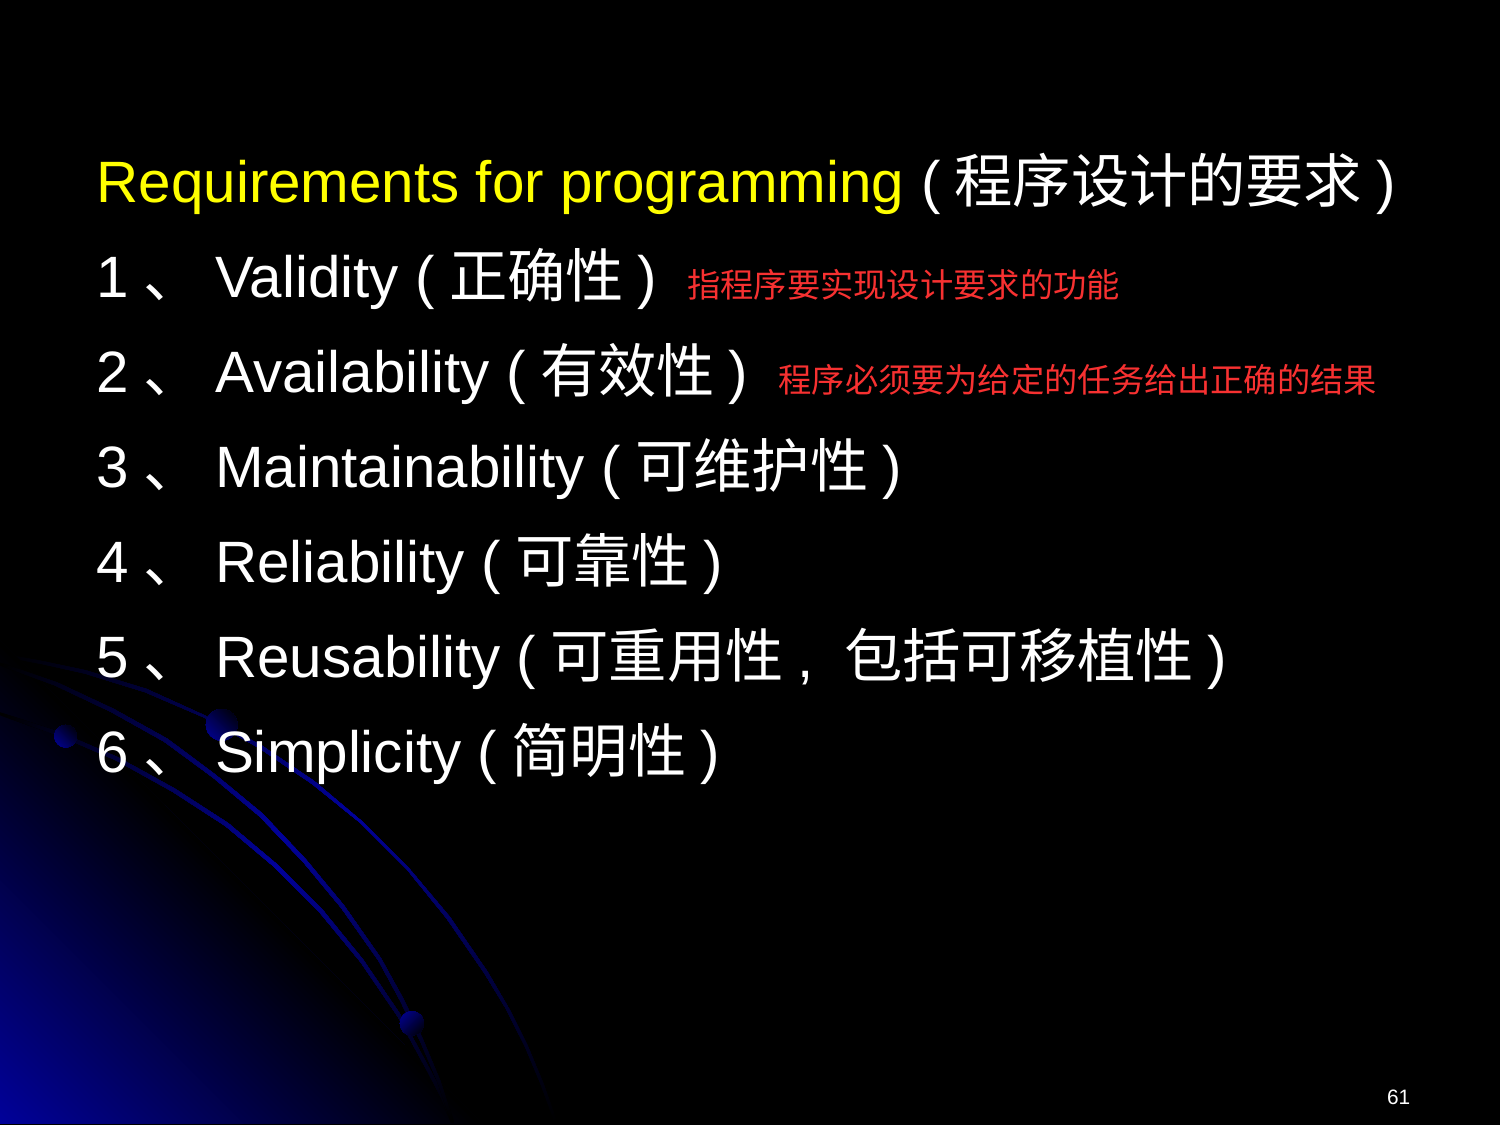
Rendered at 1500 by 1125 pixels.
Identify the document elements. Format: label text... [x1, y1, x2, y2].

text_box Requirements for programming (程序设计的要求) 1、Validity (正确性) 指程序要实现设计要求的功能 2、Availability (有效性) 程序必须要为给定的任务给出正确的结果 3、Maintainability (可维护性) 4、Reliability (可靠性) 5、Reusability (可重用性, 包括可移植性) 6、Simplicity (简明性) [81, 137, 1411, 792]
slide_number 61 [1074, 1051, 1425, 1125]
